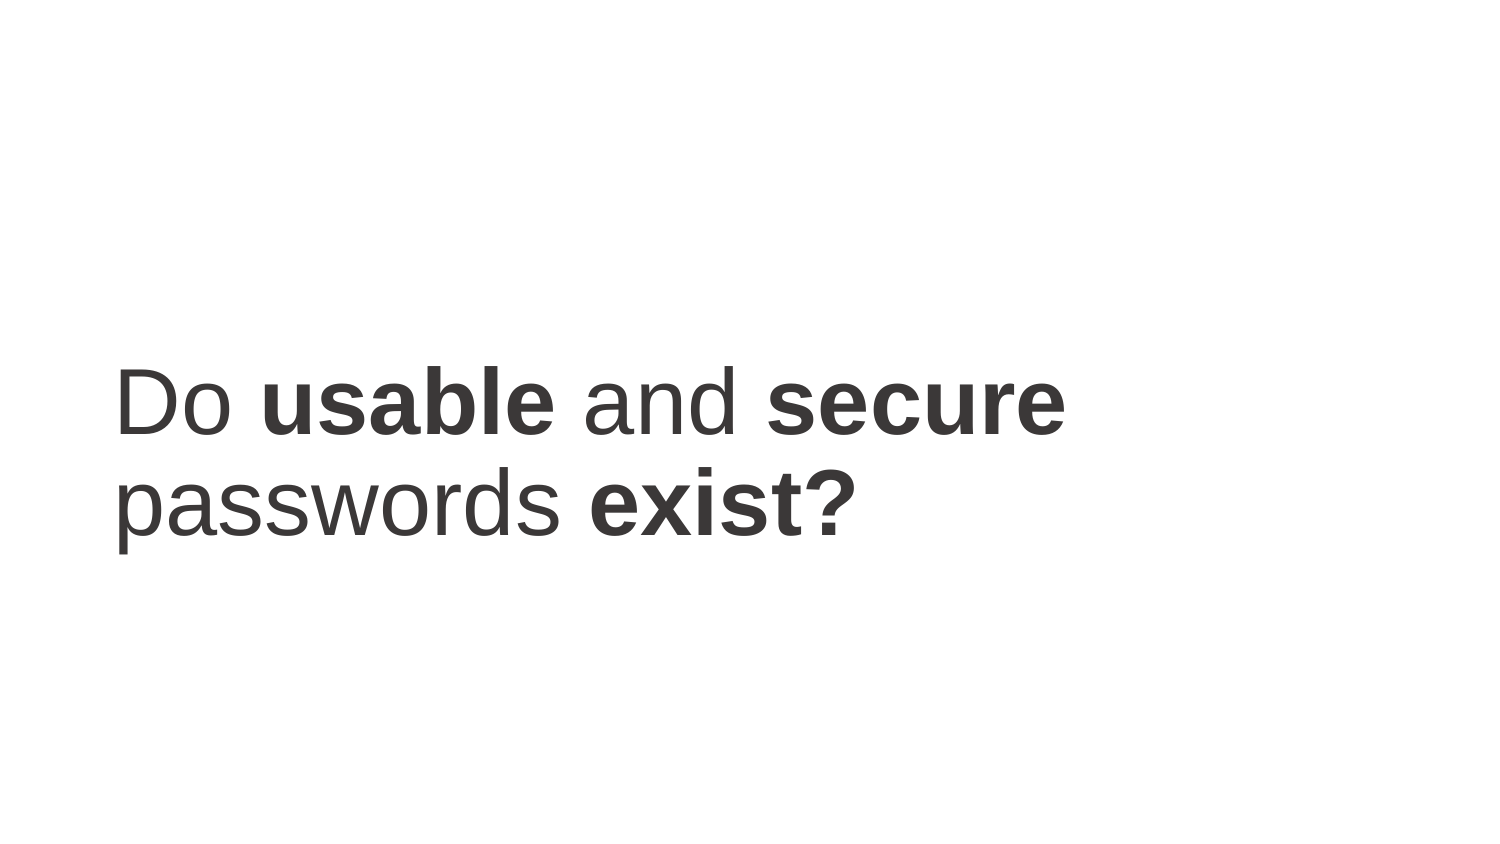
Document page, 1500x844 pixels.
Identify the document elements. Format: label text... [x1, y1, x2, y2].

title Do usable and secure passwords exist? [102, 210, 1397, 562]
